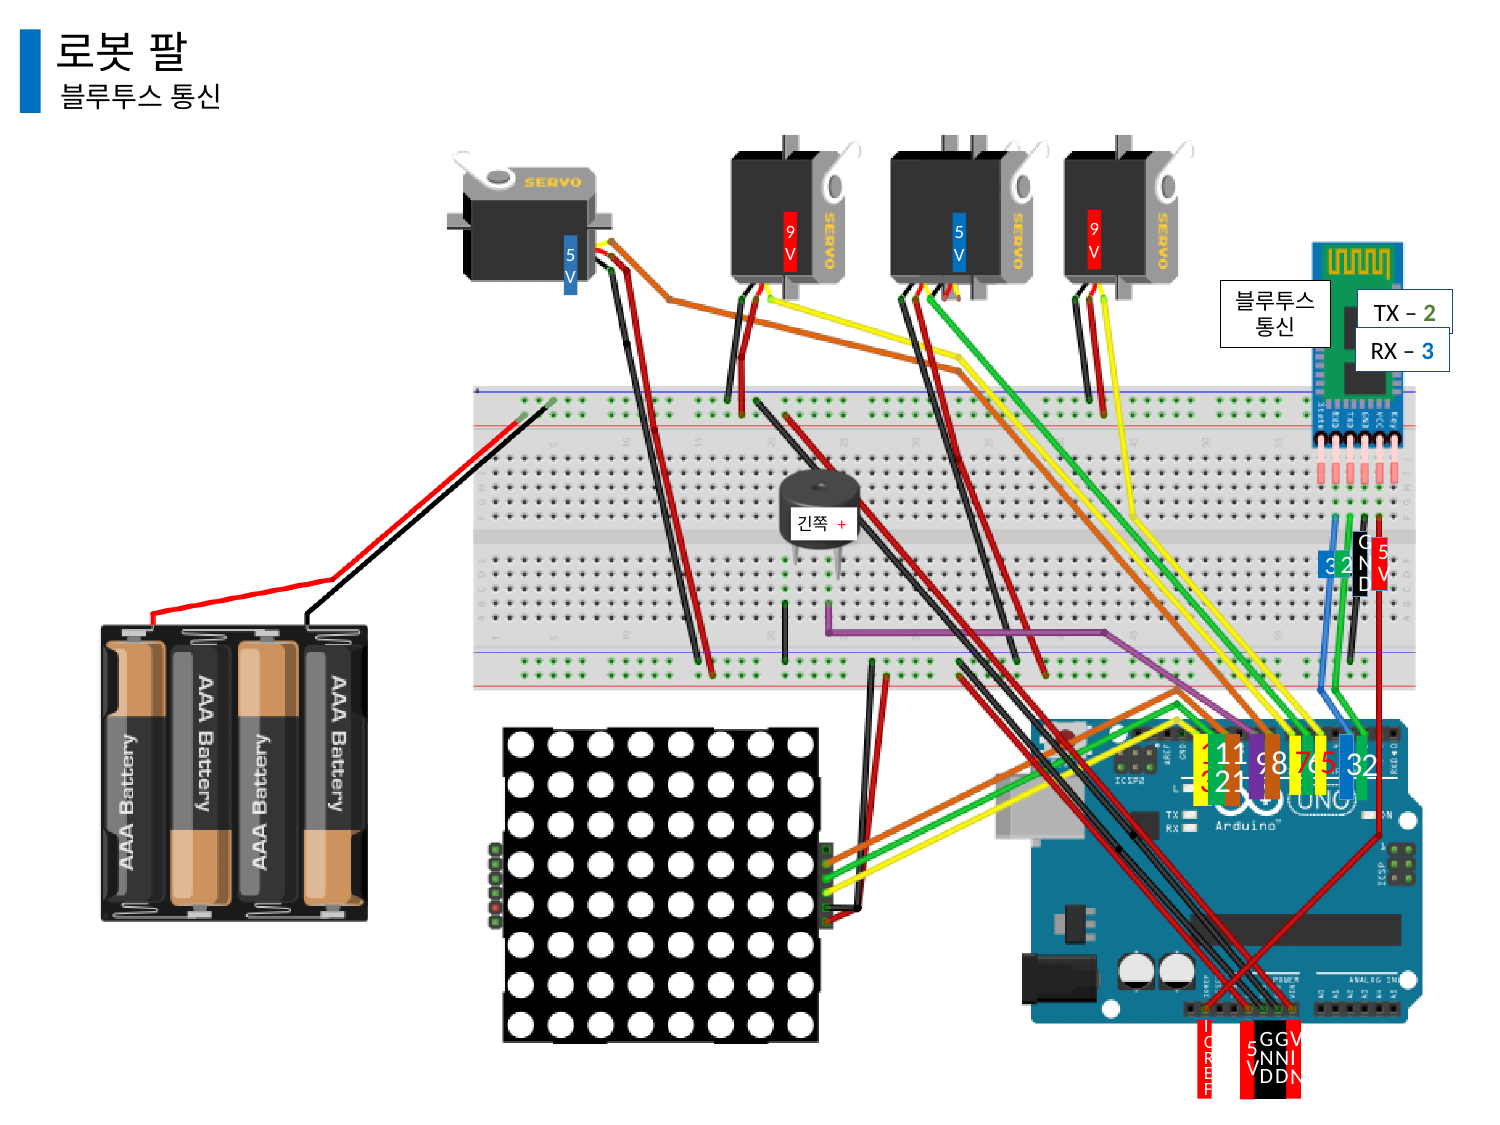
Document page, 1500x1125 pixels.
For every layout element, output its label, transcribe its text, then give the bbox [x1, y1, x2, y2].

text_box VIN [1287, 1045, 1301, 1099]
text_box 로봇 팔 [40, 17, 214, 86]
text_box 5V [1240, 1045, 1255, 1100]
text_box 블루투스 통신 [45, 72, 390, 121]
text_box [19, 28, 42, 114]
text_box IOREF [1197, 1045, 1212, 1099]
text_box GND [1271, 1045, 1287, 1099]
text_box RX – 3 [1443, 327, 1450, 372]
picture [74, 122, 1443, 1045]
text_box GND [1255, 1045, 1271, 1099]
text_box TX – 2 [1443, 289, 1453, 334]
